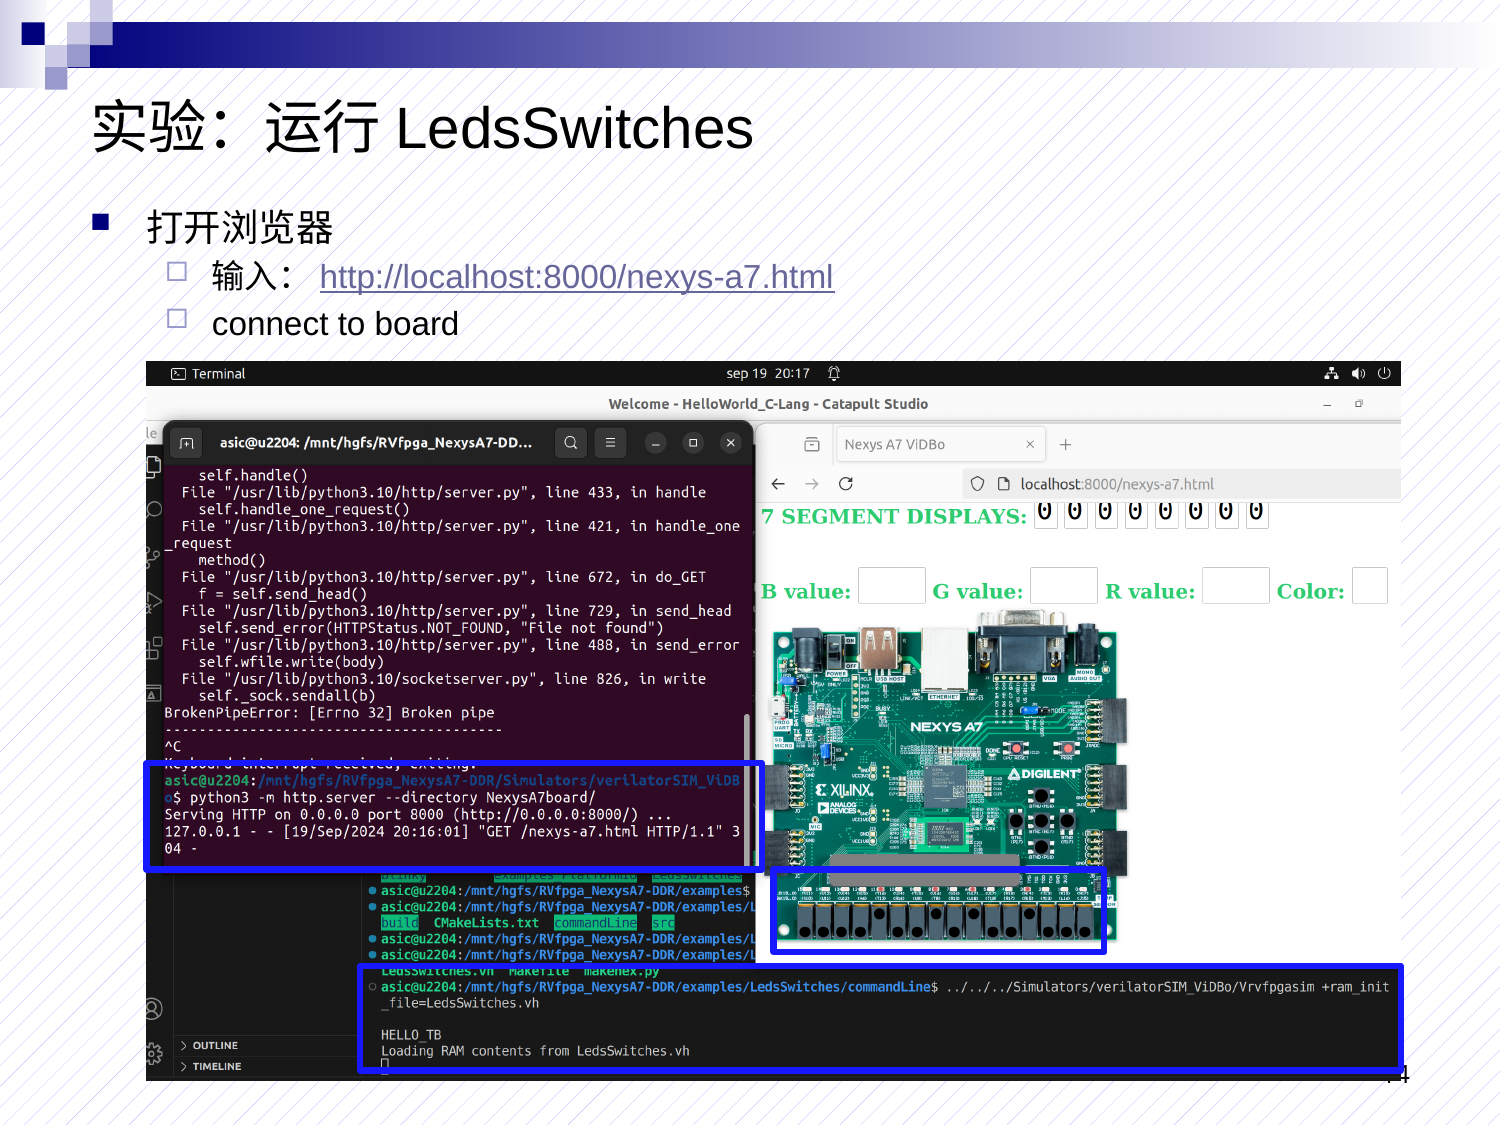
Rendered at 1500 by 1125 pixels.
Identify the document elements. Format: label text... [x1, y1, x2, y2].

list 打开浏览器 输入：http://localhost:8000/nexys-a7.html connect to board [75, 196, 1425, 1012]
slide_number 14 [1074, 1025, 1425, 1100]
title 实验：运行LedsSwitches [75, 75, 1425, 175]
picture [146, 361, 1401, 1081]
